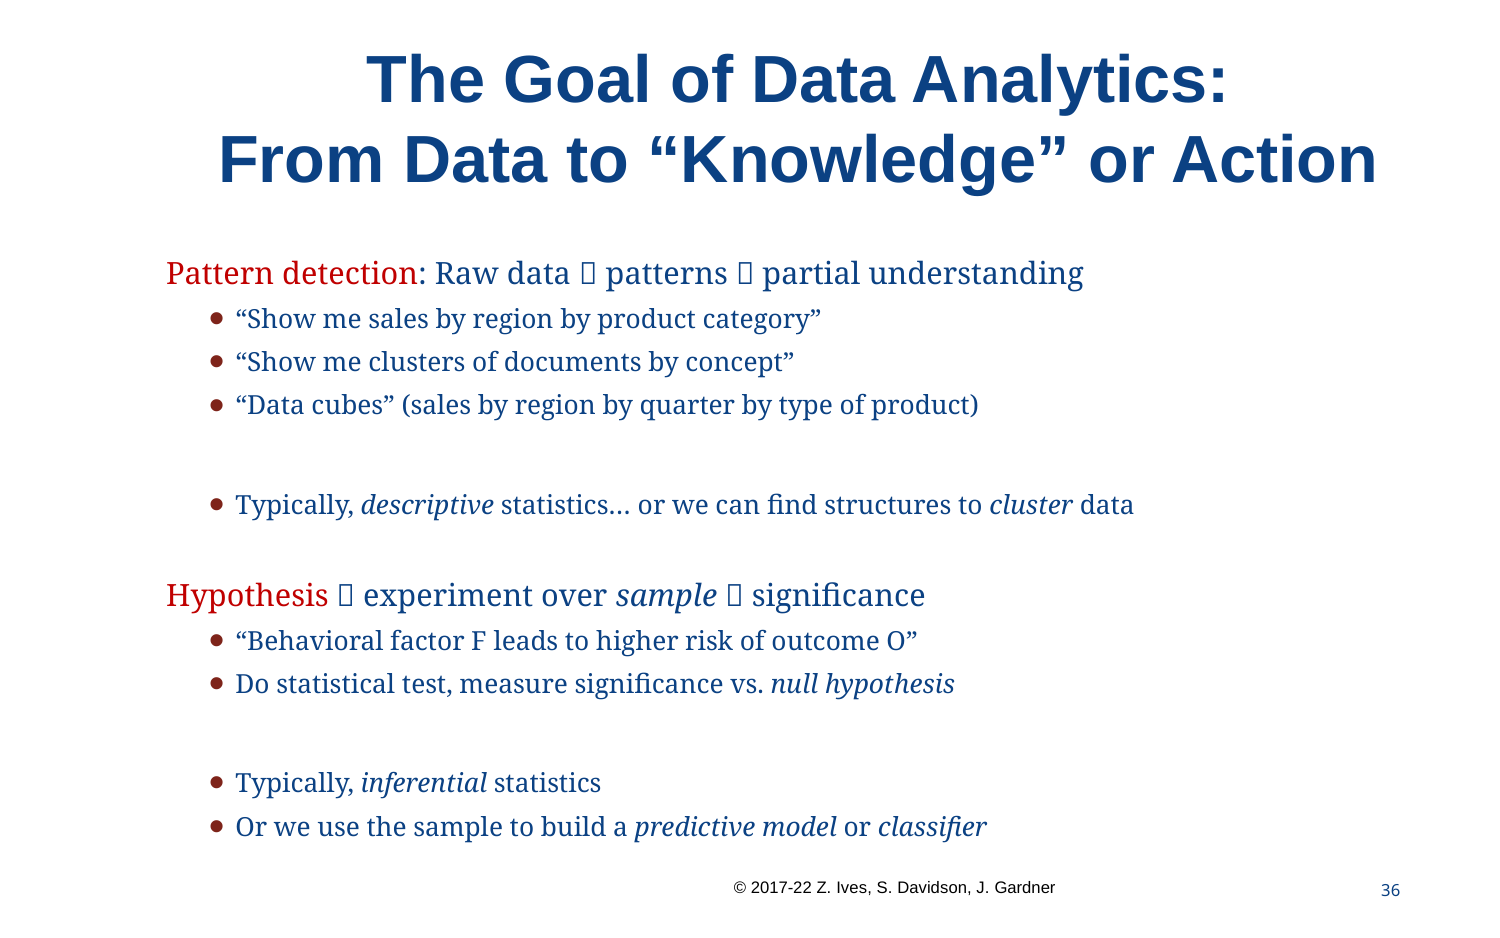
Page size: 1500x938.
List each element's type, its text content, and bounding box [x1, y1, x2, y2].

title The Goal of Data Analytics: From Data to “Knowledge” or Action [182, 26, 1416, 205]
slide_number 36 [1347, 866, 1416, 917]
list Pattern detection: Raw data  patterns  partial understanding “Show me sales by region by product category” “Show me clusters of documents by concept” “Data cubes” (sales by region by quarter by type of product) Typically, descriptive statistics… or we can find structures to cluster data Hypothesis  experiment over sample  significance “Behavioral factor F leads to higher risk of outcome O” Do statistical test, measure significance vs. null hypothesis Typically, inferential statistics Or we use the sample to build a predictive model or classifier [151, 239, 1408, 857]
footer [316, 868, 1189, 919]
